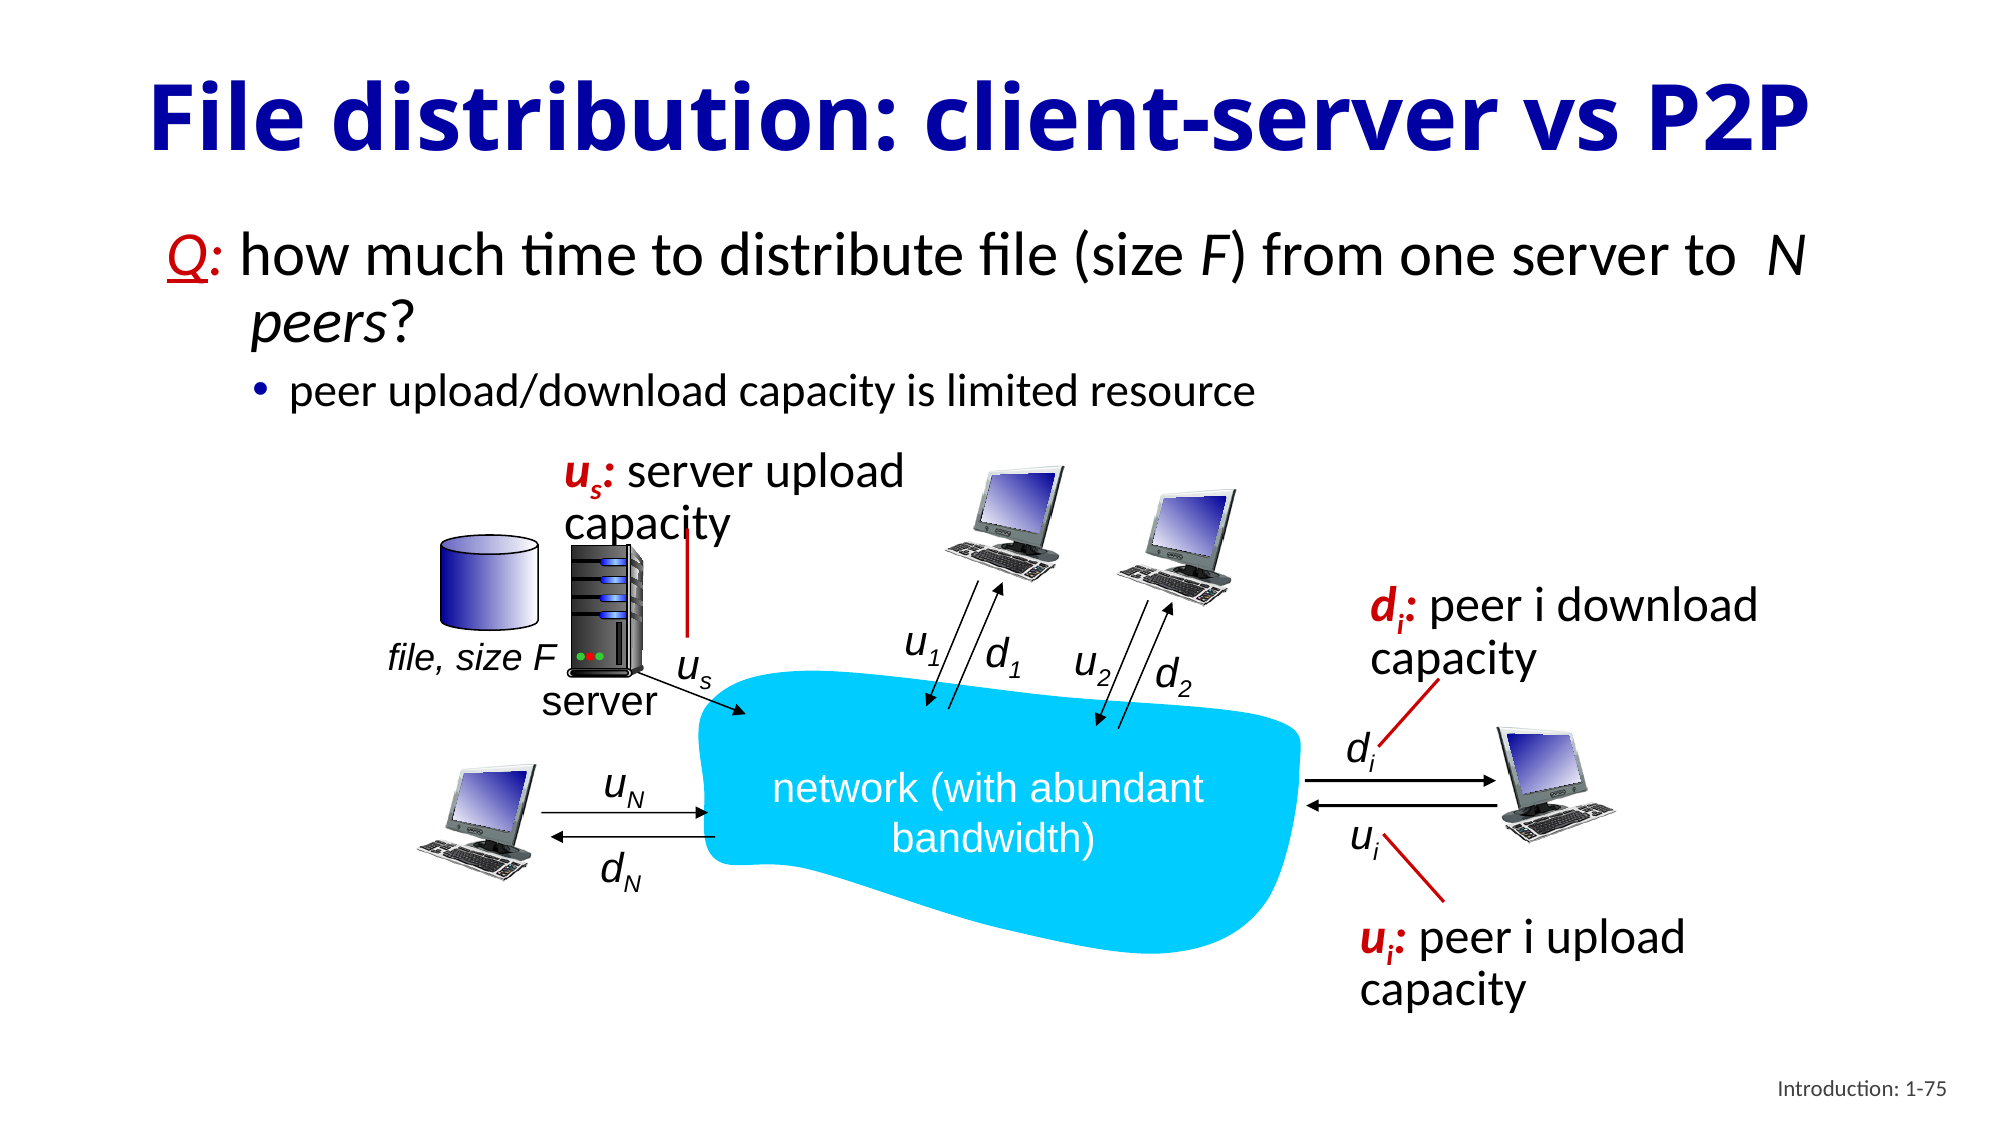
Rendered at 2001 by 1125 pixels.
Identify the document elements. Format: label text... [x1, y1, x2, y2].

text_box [567, 545, 644, 677]
text_box [689, 806, 709, 819]
text_box dN [585, 833, 686, 905]
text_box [916, 460, 1069, 591]
slide_number Introduction: 1- [1512, 1056, 1963, 1117]
text_box [698, 670, 1301, 954]
text_box Top Level Domain [441, 534, 538, 554]
text_box network (with abundant bandwidth) [757, 752, 1219, 868]
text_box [1493, 721, 1646, 852]
text_box server [503, 666, 697, 732]
text_box [714, 702, 746, 716]
text_box us: server upload capacity [549, 433, 958, 558]
text_box us [661, 630, 728, 702]
text_box [1432, 774, 1493, 787]
text_box [440, 534, 539, 631]
text_box [550, 830, 585, 844]
text_box Q: how much time to distribute file (size F) from one server to N peers? peer upload/download capacity is limited resource [141, 213, 1867, 427]
text_box ui: peer i upload capacity [1345, 899, 1771, 1024]
text_box di: peer i download capacity [1355, 568, 1806, 692]
text_box di [1331, 713, 1432, 785]
text_box uN [588, 748, 689, 821]
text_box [889, 580, 1241, 729]
text_box [1306, 799, 1335, 812]
text_box file, size F [357, 625, 587, 686]
text_box ui [1335, 800, 1436, 873]
title File distribution: client-server vs P2P [131, 47, 1856, 195]
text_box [1088, 483, 1241, 615]
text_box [388, 758, 541, 890]
